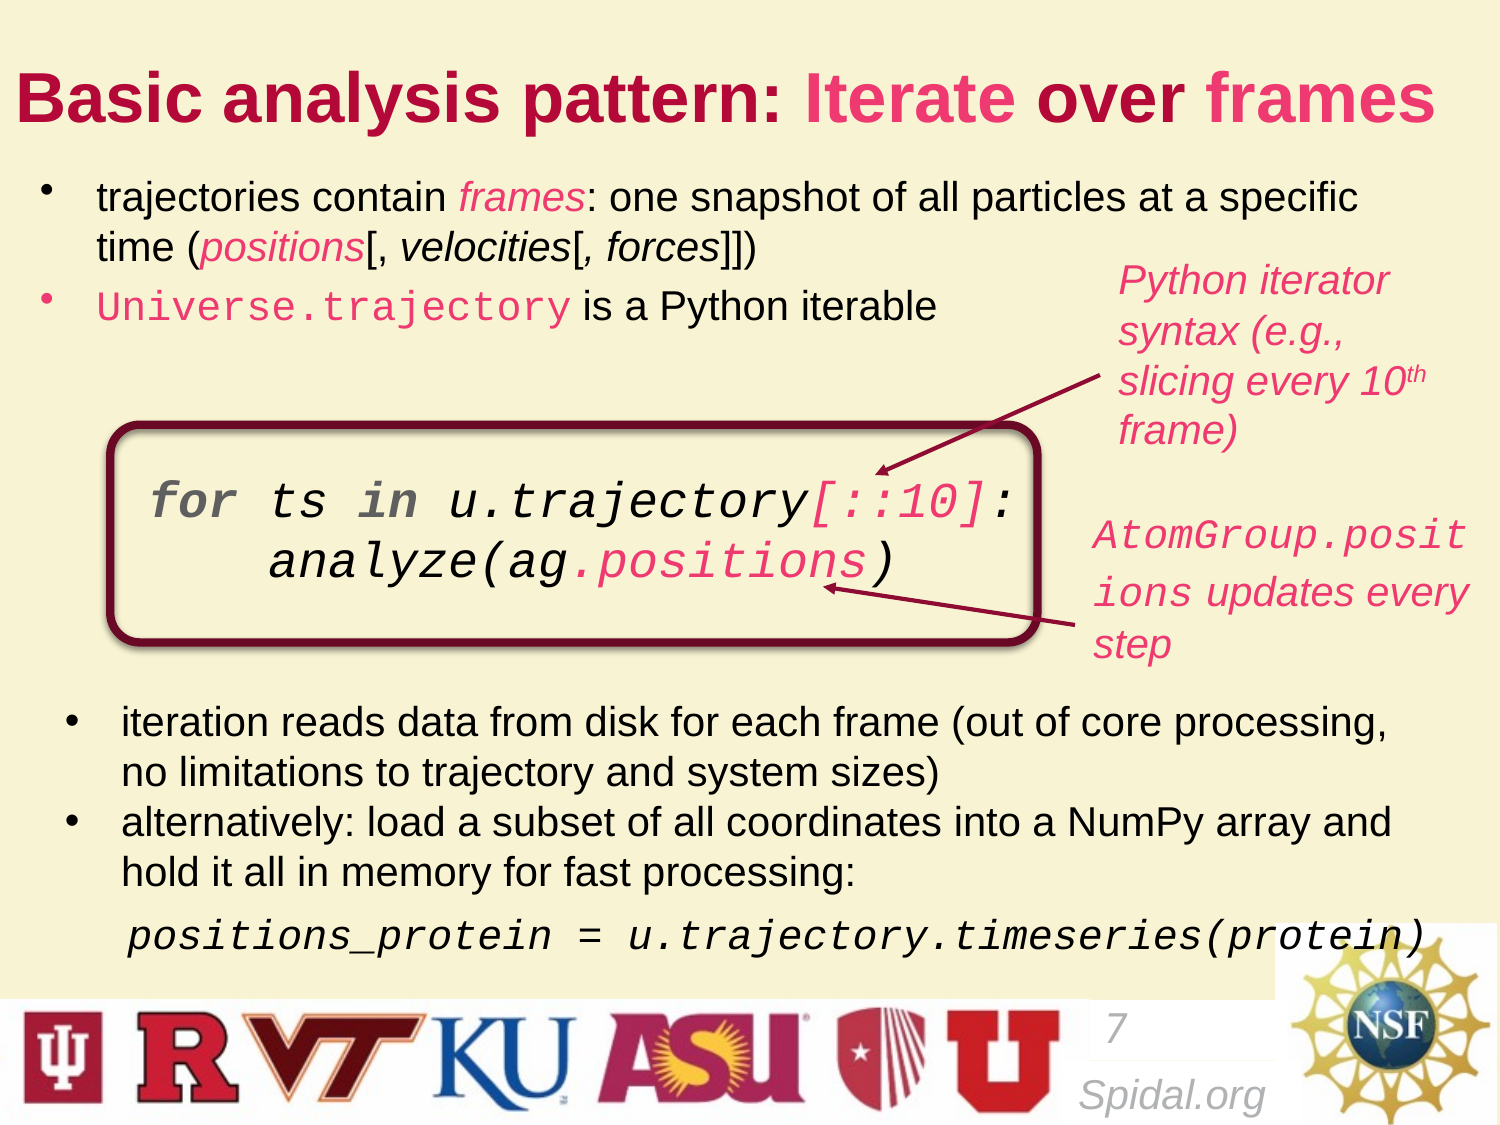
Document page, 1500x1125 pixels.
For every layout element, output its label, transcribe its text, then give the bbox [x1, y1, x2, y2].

text_box positions_protein = u.trajectory.timeseries(protein) [112, 900, 1488, 965]
title Basic analysis pattern: Iterate over frames [0, 0, 1497, 188]
text_box iteration reads data from disk for each frame (out of core processing, no limitations to trajectory and system sizes) alternatively: load a subset of all coordinates into a NumPy array and hold it all in memory for fast processing: [50, 687, 1450, 903]
picture [1275, 923, 1497, 1125]
list trajectories contain frames: one snapshot of all particles at a specific time (positions[, velocities[, forces]]) Universe.trajectory is a Python iterable [24, 162, 1464, 390]
text_box AtomGroup.positions updates every step [1087, 500, 1488, 673]
picture [0, 999, 1089, 1125]
text_box Python iterator syntax (e.g., slicing every 10th frame) [1112, 247, 1463, 460]
text_box [822, 582, 1075, 626]
text_box [110, 424, 1038, 643]
text_box [874, 374, 1101, 476]
